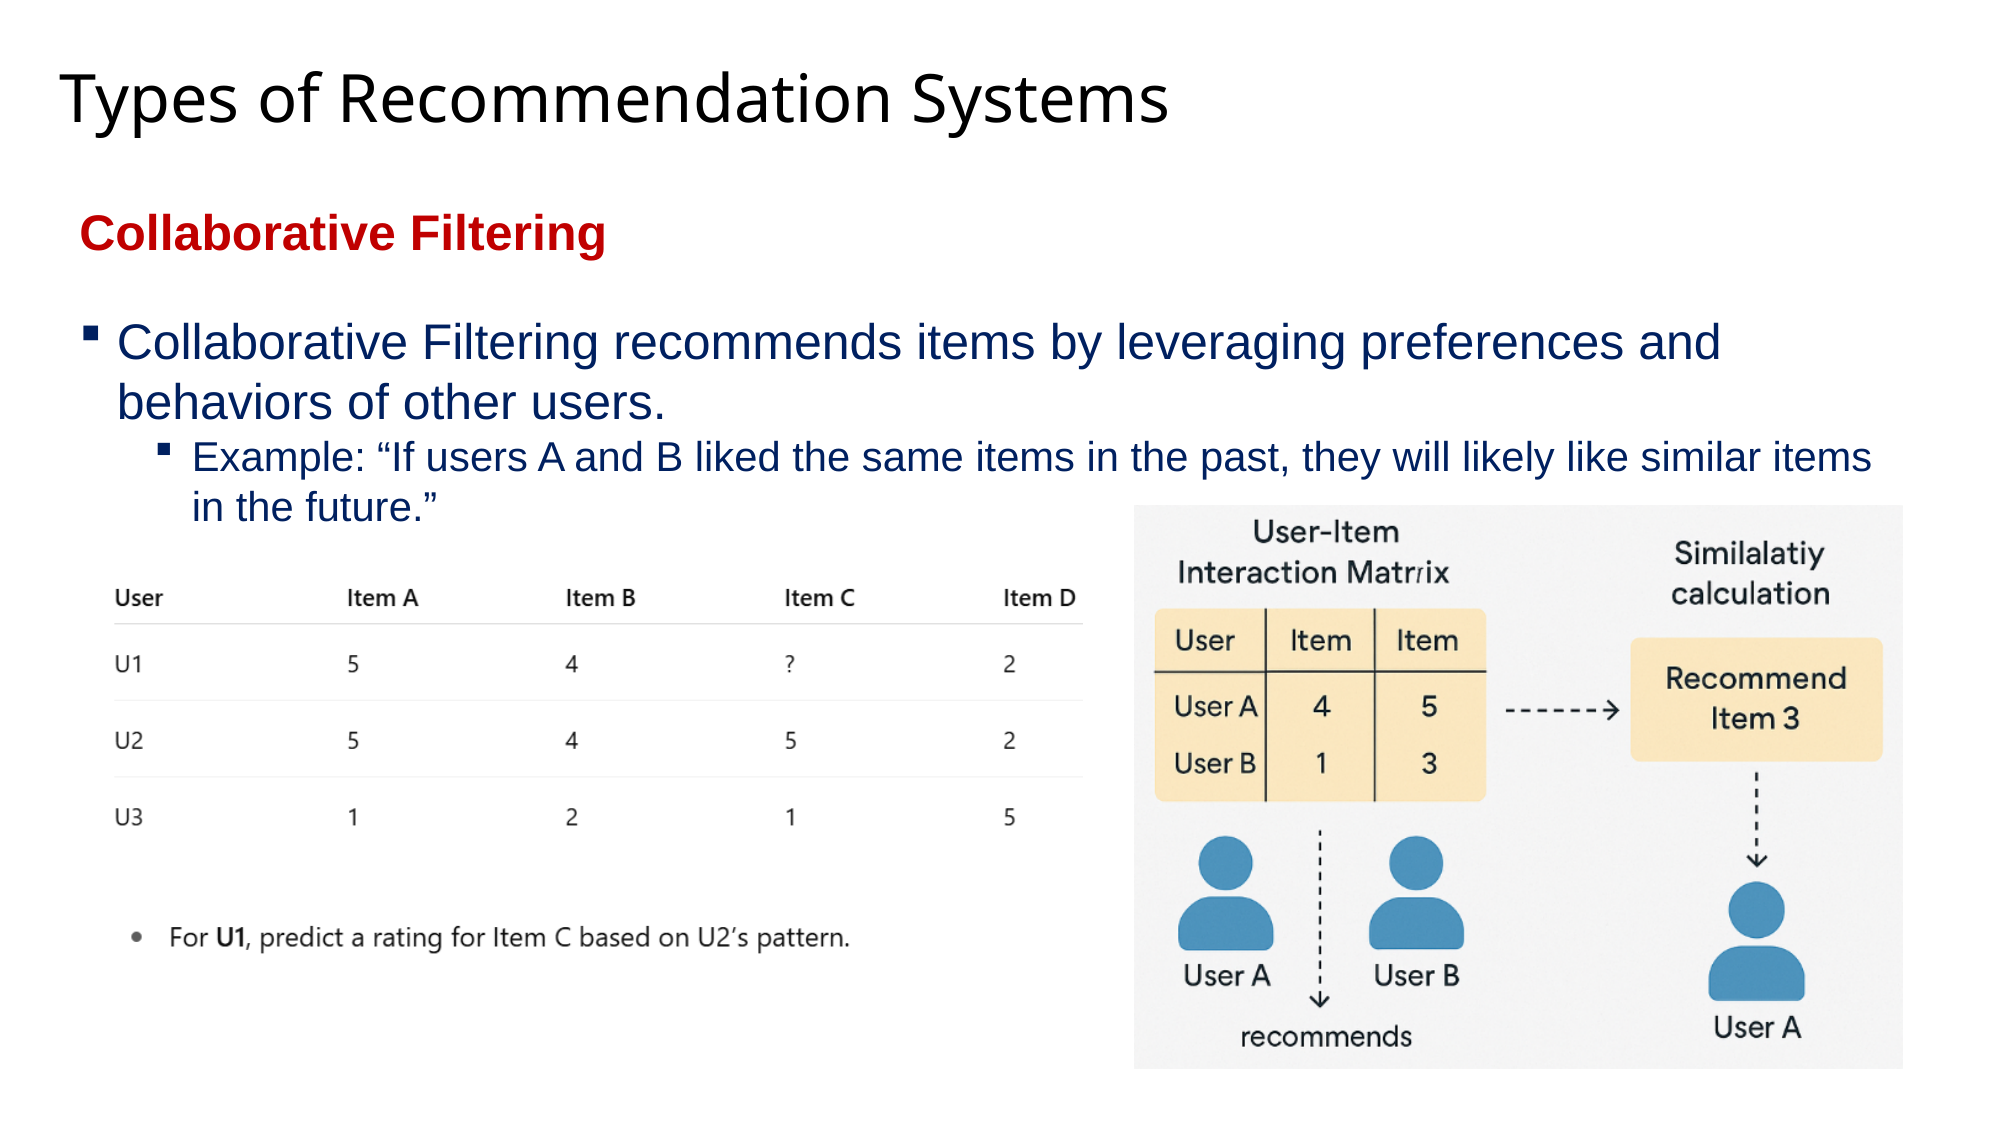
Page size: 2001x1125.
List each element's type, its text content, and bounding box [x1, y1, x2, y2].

title Types of Recommendation Systems [44, 27, 1947, 175]
picture [1133, 504, 1904, 1069]
list Collaborative Filtering Collaborative Filtering recommends items by leveraging preferences and behaviors of other users. Example: “If users A and B liked the same items in the past, they will likely like similar items in the future.” [64, 200, 1931, 1049]
picture [94, 573, 1084, 959]
